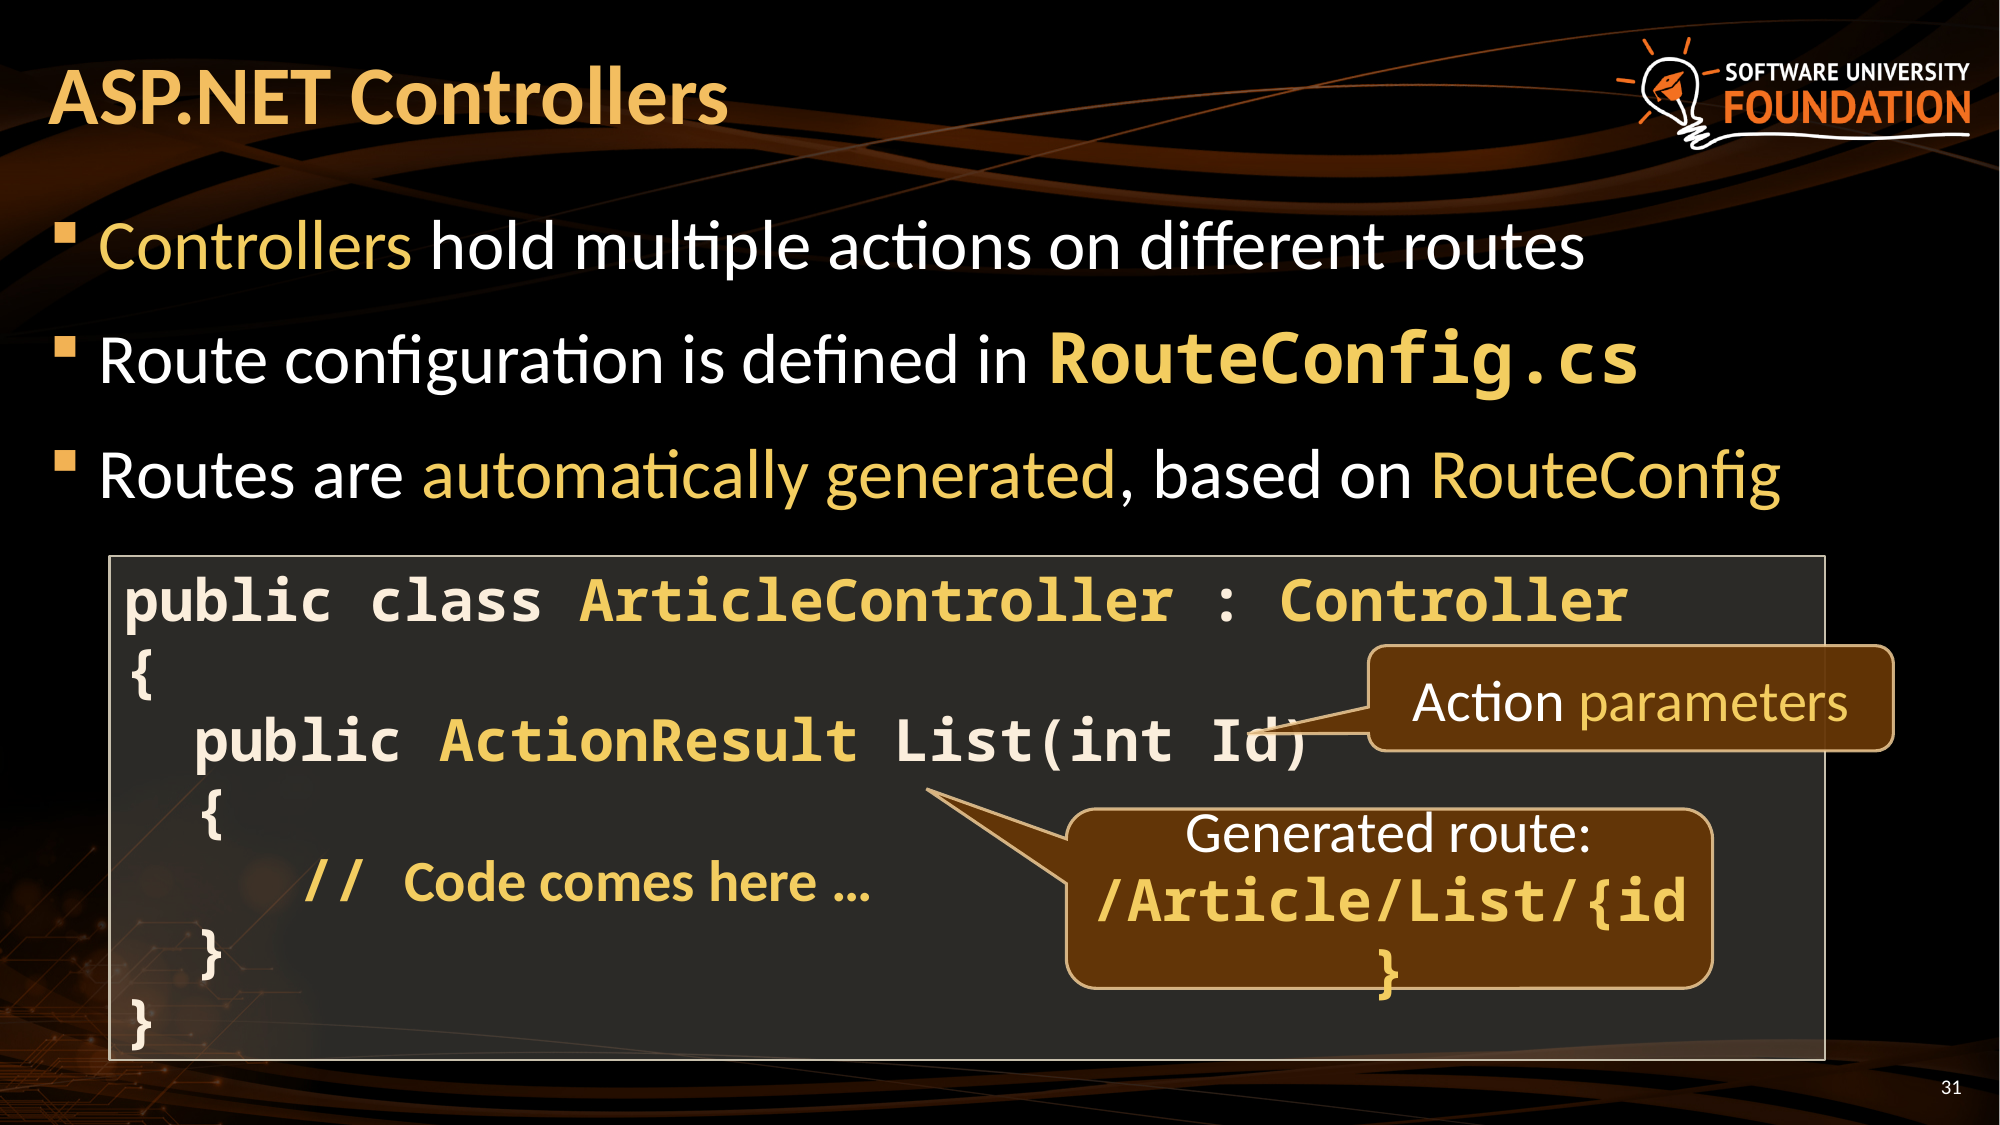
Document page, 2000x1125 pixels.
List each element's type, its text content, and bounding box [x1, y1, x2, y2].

text_box public class ArticleController : Controller { public ActionResult List(int Id) { // Code comes here … } } [109, 555, 1825, 1061]
title ASP.NET Controllers [30, 6, 1602, 189]
picture [0, 0, 2000, 1125]
text_box Action parameters [1246, 644, 1895, 752]
list Controllers hold multiple actions on different routes Route configuration is defined in RouteConfig.cs Routes are automatically generated, based on RouteConfig [31, 188, 1968, 1103]
text_box Generated route: /Article/List/{id} [925, 787, 1714, 990]
